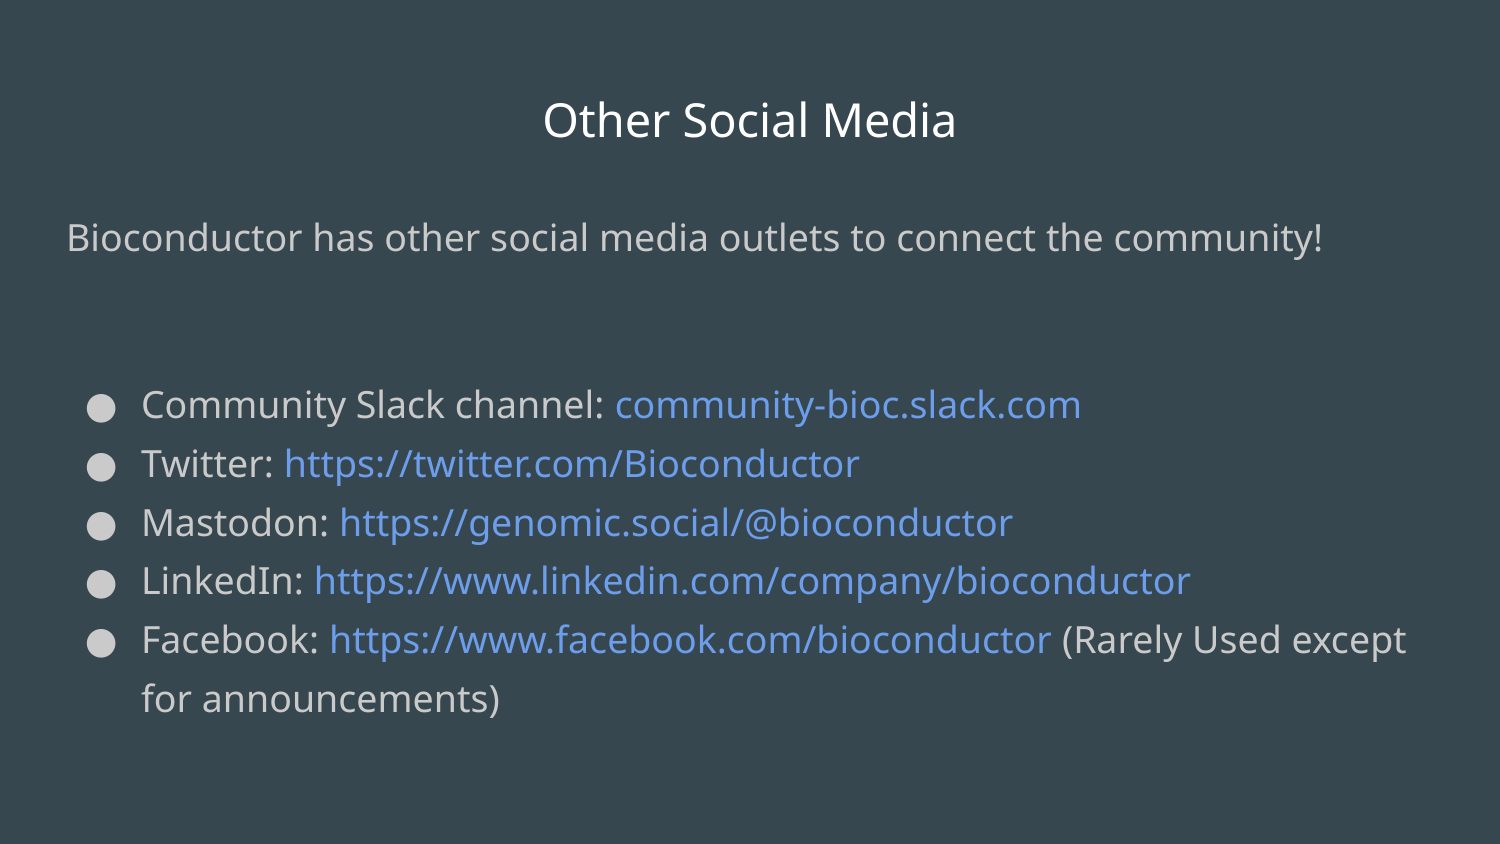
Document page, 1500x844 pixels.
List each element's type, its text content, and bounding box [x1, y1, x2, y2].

title Other Social Media [51, 72, 1449, 167]
list Bioconductor has other social media outlets to connect the community! Community Slack channel: community-bioc.slack.com Twitter: https://twitter.com/Bioconductor Mastodon: https://genomic.social/@bioconductor LinkedIn: https://www.linkedin.com/company/bioconductor Facebook: https://www.facebook.com/bioconductor (Rarely Used except for announcements) [51, 189, 1449, 750]
